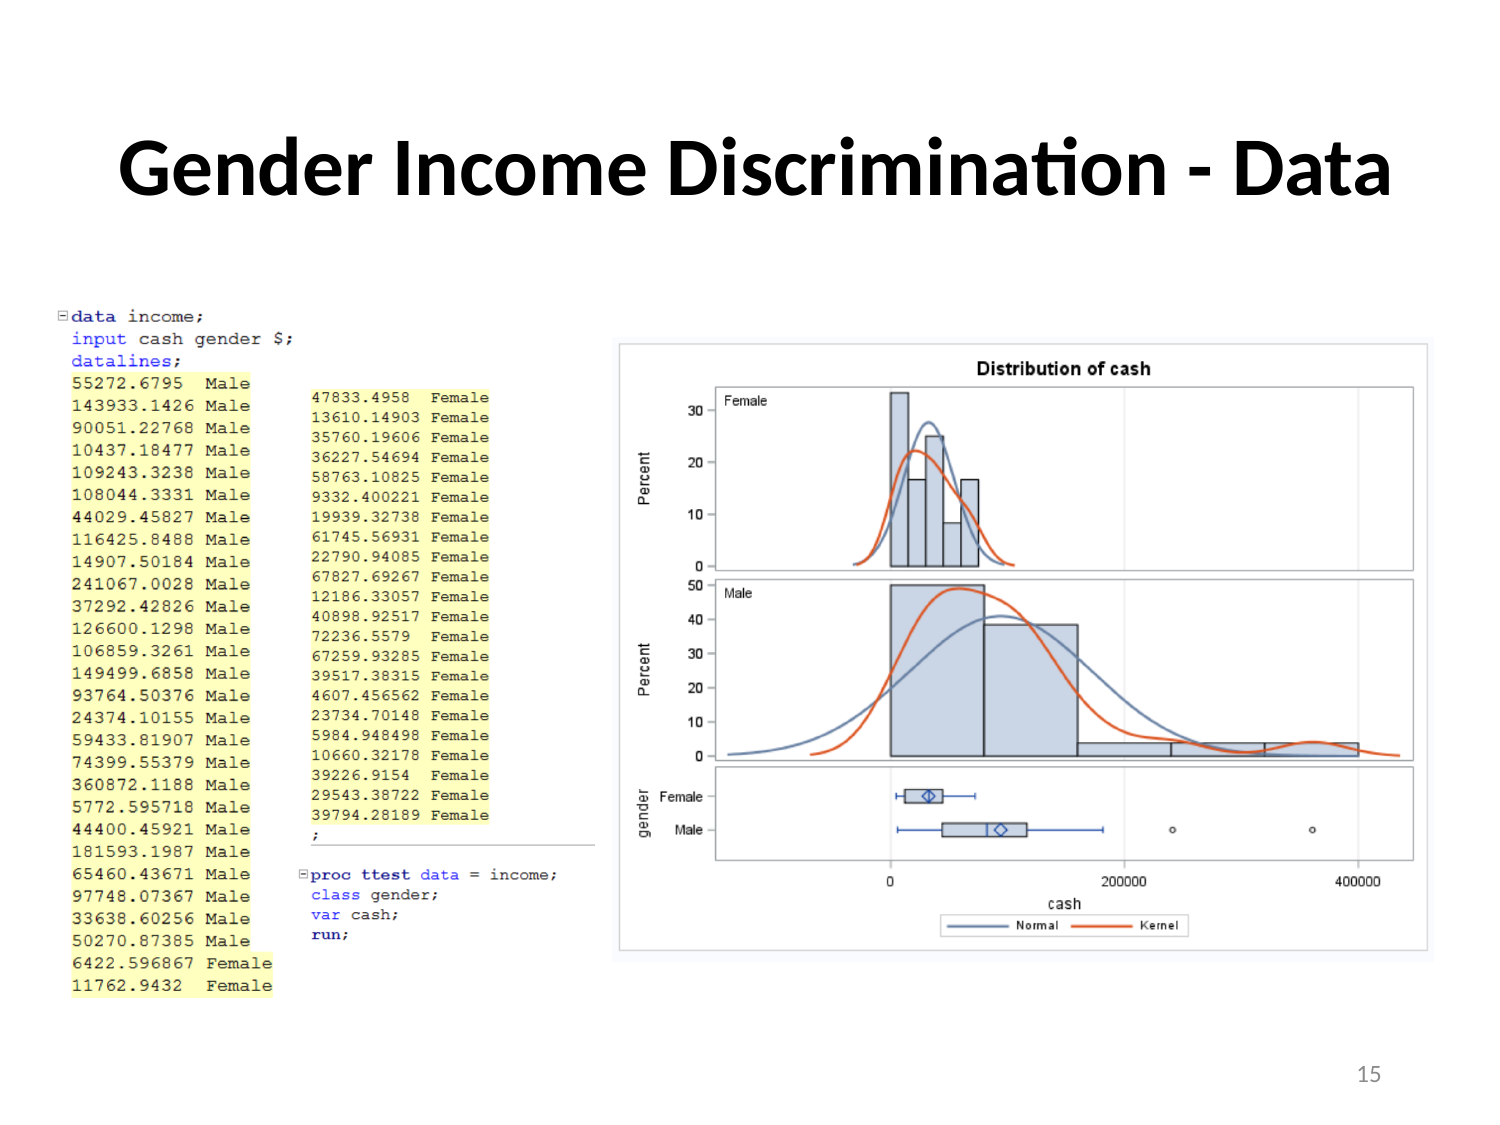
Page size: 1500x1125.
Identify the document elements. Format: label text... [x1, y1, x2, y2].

picture [612, 337, 1434, 962]
slide_number 15 [1059, 1042, 1397, 1103]
picture [52, 300, 595, 999]
title Gender Income Discrimination - Data [103, 59, 1434, 278]
